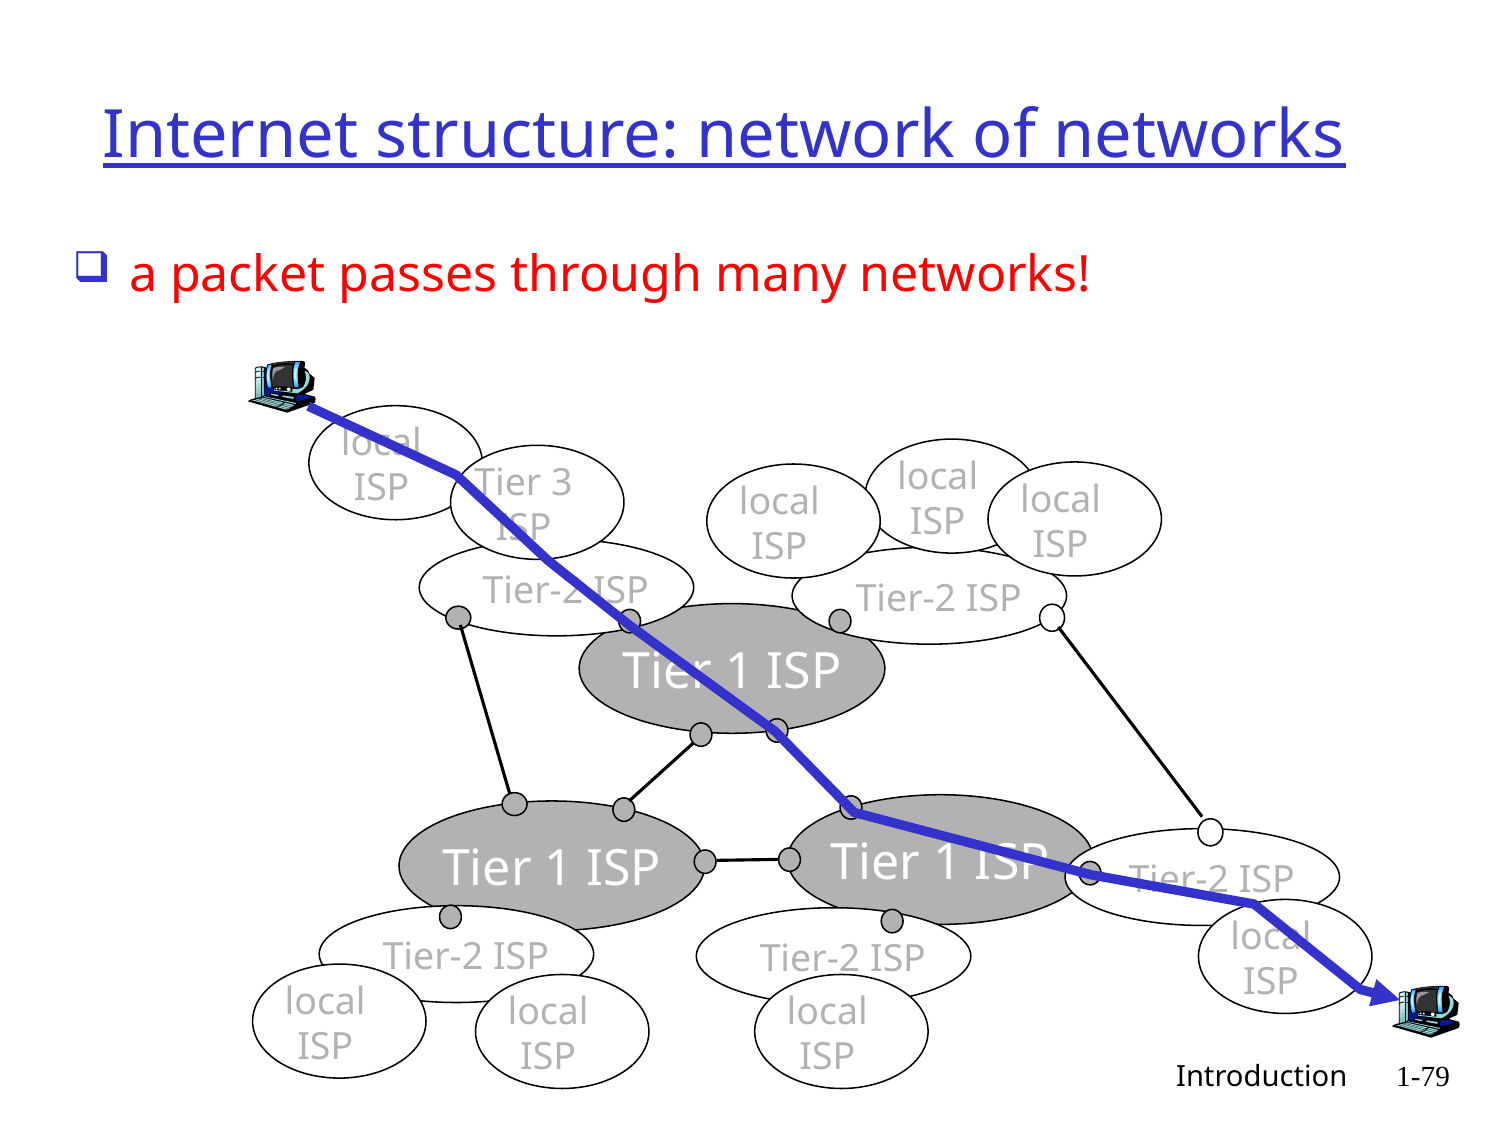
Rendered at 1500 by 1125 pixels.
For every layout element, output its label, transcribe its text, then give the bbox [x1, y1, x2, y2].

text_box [475, 974, 650, 1089]
text_box [1376, 986, 1386, 997]
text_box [318, 538, 1340, 1005]
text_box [308, 405, 483, 520]
title Internet structure: network of networks [87, 37, 1416, 226]
list a packet passes through many networks! [57, 234, 1443, 385]
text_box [247, 360, 317, 413]
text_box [754, 974, 929, 1089]
footer Introduction [887, 1049, 1362, 1125]
slide_number 1-79 [1362, 1049, 1466, 1125]
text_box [1391, 985, 1461, 1038]
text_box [1198, 899, 1373, 1014]
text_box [987, 461, 1162, 577]
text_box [450, 445, 625, 560]
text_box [252, 963, 427, 1079]
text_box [864, 438, 1039, 554]
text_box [706, 463, 881, 579]
